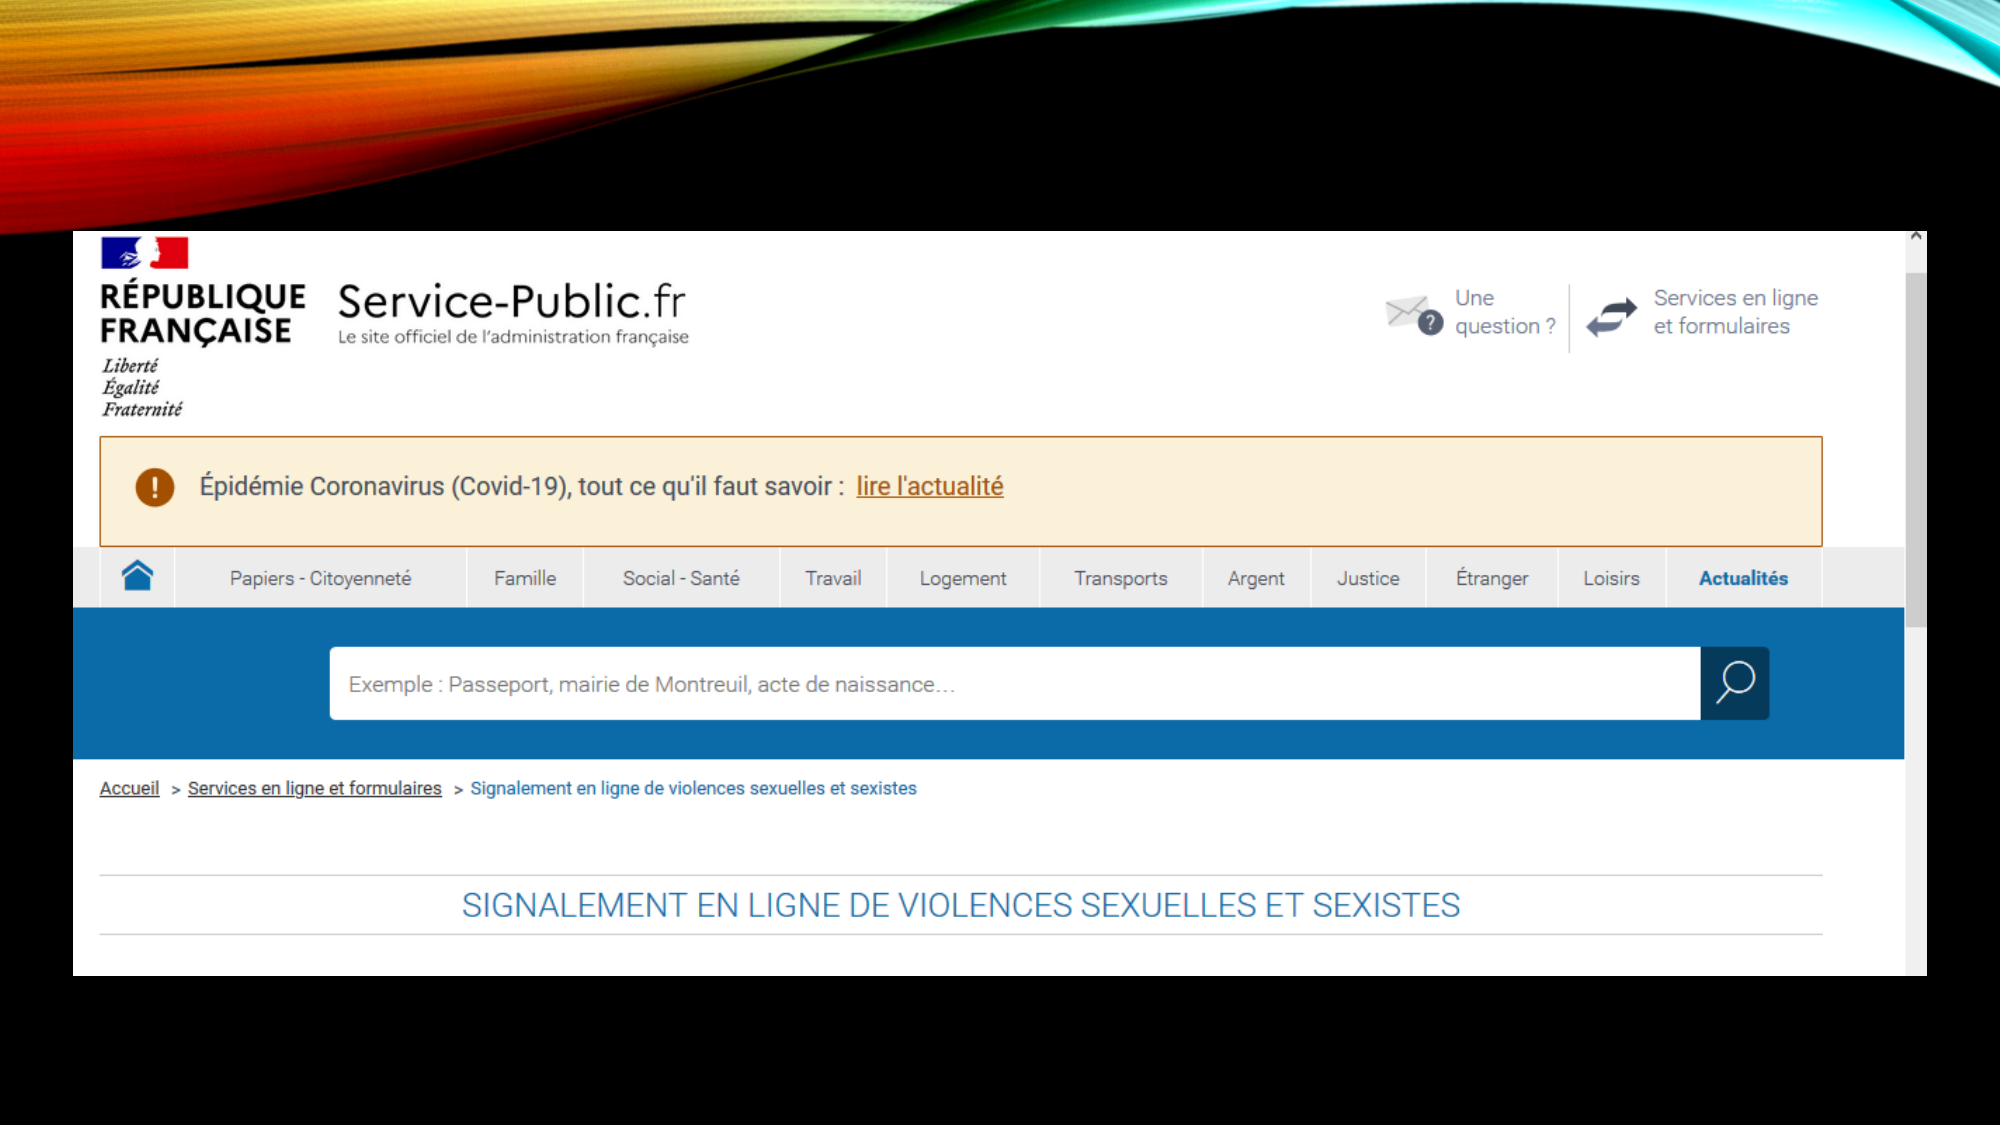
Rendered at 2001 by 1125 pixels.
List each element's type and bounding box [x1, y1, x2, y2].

picture [0, 0, 2000, 976]
